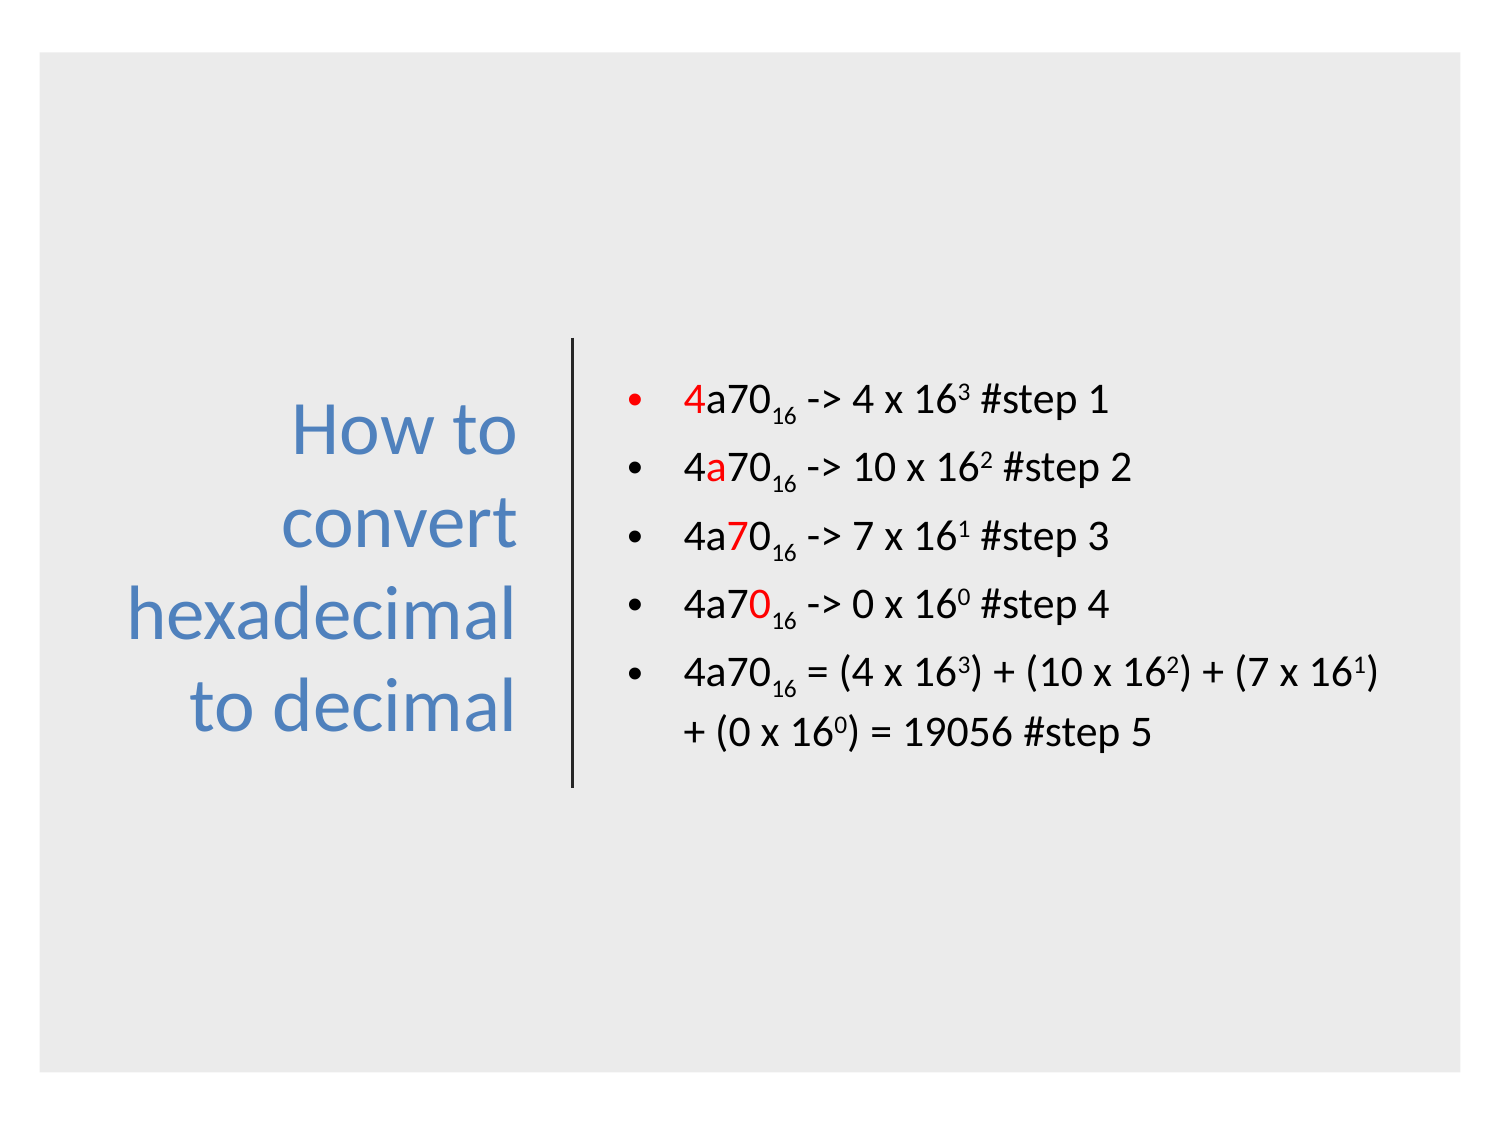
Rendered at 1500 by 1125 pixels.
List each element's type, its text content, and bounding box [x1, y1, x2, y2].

text_box [37, 50, 1462, 1074]
list 4a7016 -> 4 x 163 #step 1 4a7016 -> 10 x 162 #step 2 4a7016 -> 7 x 161 #step 3 4a7016 -> 0 x 160 #step 4 4a7016 = (4 x 163) + (10 x 162) + (7 x 161) + (0 x 160) = 19056 #step 5 [612, 158, 1397, 967]
title How to convert hexadecimal to decimal [103, 158, 533, 967]
